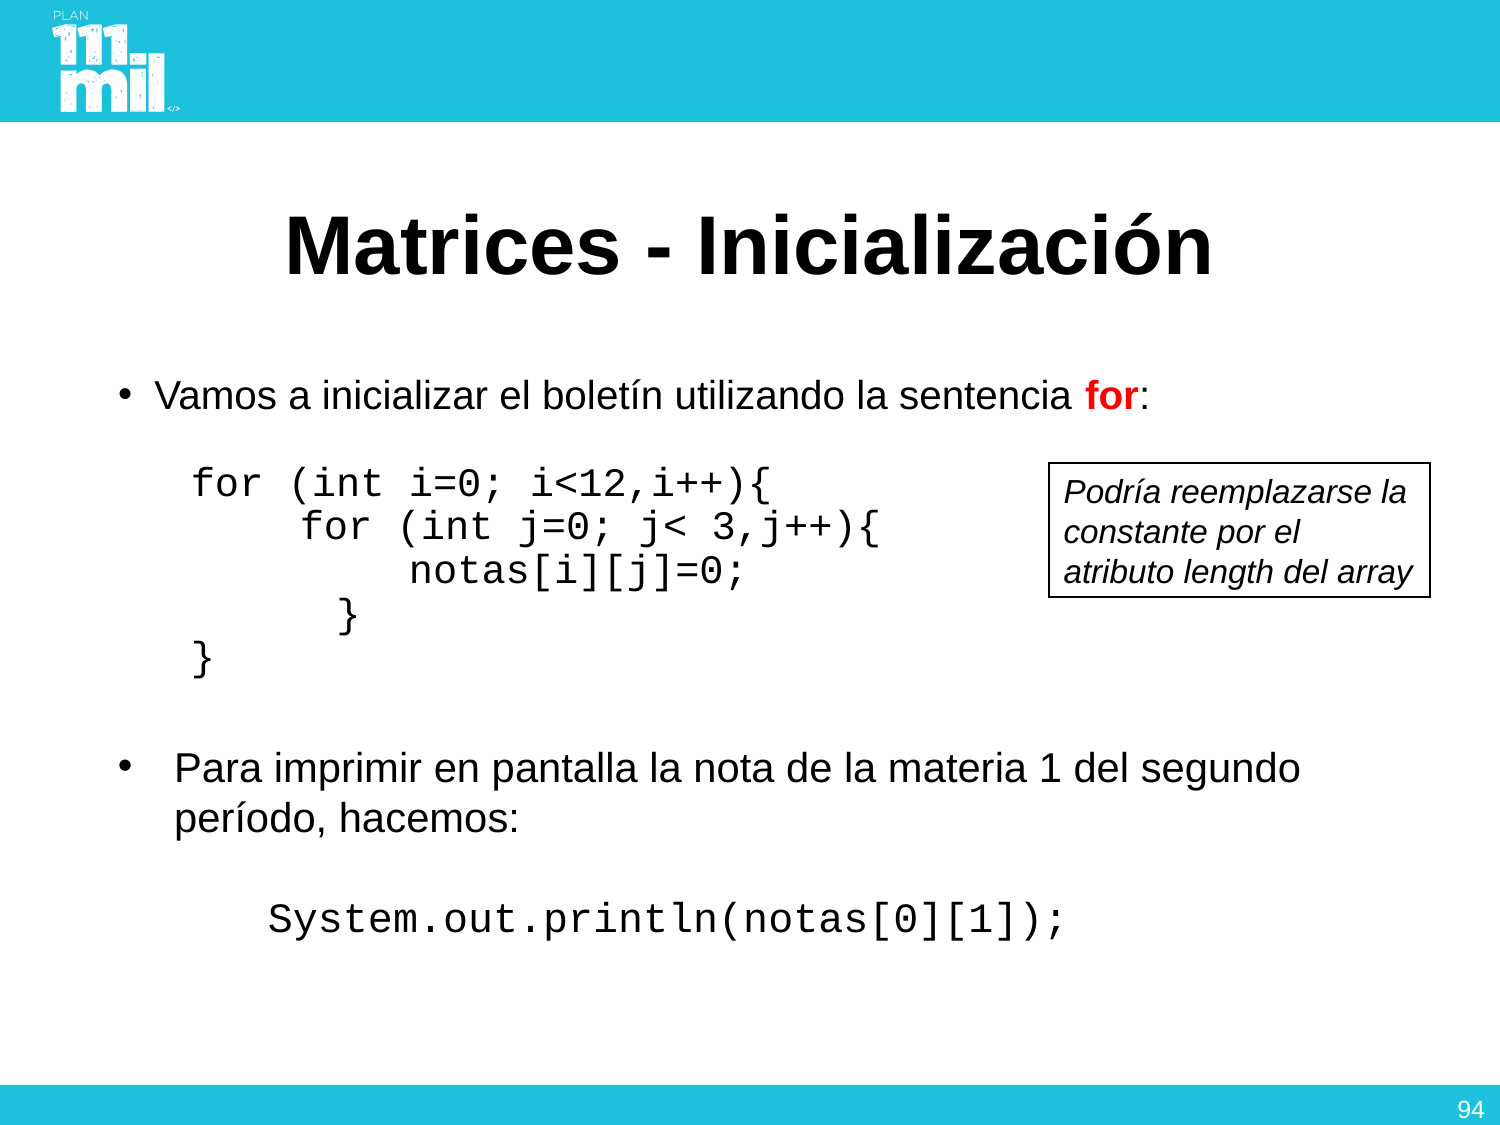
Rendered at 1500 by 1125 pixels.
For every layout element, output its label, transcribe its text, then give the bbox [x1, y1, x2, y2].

text_box Podría reemplazarse la constante por el atributo length del array [1048, 462, 1431, 598]
text_box Para imprimir en pantalla la nota de la materia 1 del segundo período, hacemos: System.out.println(notas[0][1]); [103, 732, 1397, 993]
slide_number 93 [1162, 1078, 1500, 1125]
title Matrices - Inicialización [103, 147, 1397, 348]
list Vamos a inicializar el boletín utilizando la sentencia for: for (int i=0; i<12,i++){ for (int j=0; j< 3,j++){ notas[i][j]=0; } } [103, 354, 1430, 690]
